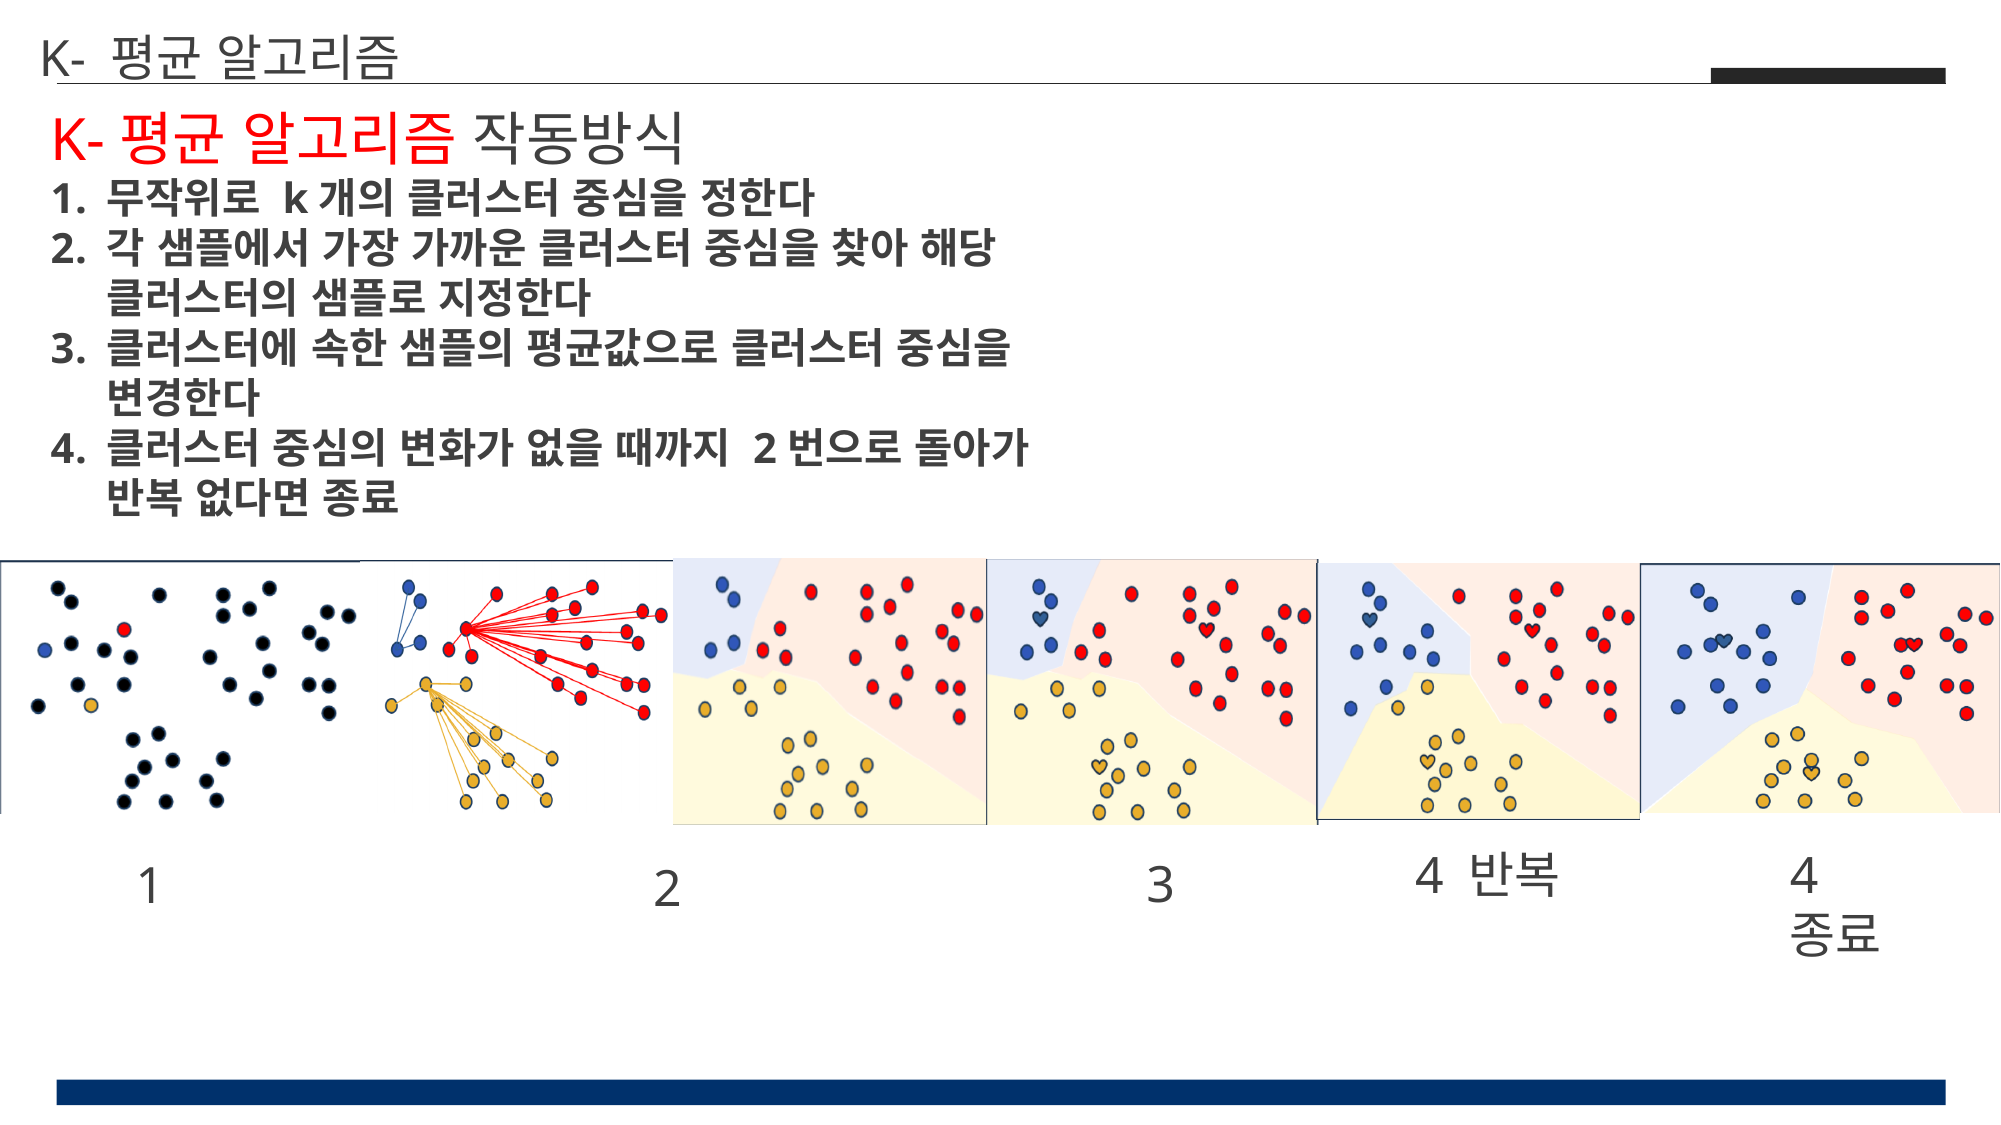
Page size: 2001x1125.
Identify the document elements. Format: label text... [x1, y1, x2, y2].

text_box K-평균 알고리즘 작동방식 무작위로 k개의 클러스터 중심을 정한다 각 샘플에서 가장 가까운 클러스터 중심을 찾아 해당 클러스터의 샘플로 지정한다 클러스터에 속한 샘플의 평균값으로 클러스터 중심을 변경한다 클러스터 중심의 변화가 없을 때까지 2번으로 돌아가 반복 없다면 종료 [35, 94, 1134, 560]
text_box 4 종료 [1775, 836, 1936, 971]
text_box K- 평균 알고리즘 [0, 18, 416, 94]
text_box 4 반복 [1387, 836, 1601, 911]
text_box 2 [638, 848, 710, 924]
text_box [1710, 67, 1947, 84]
text_box [55, 1079, 1947, 1106]
text_box 1 [120, 845, 465, 921]
text_box 3 [1131, 844, 1203, 920]
picture [0, 558, 2000, 825]
